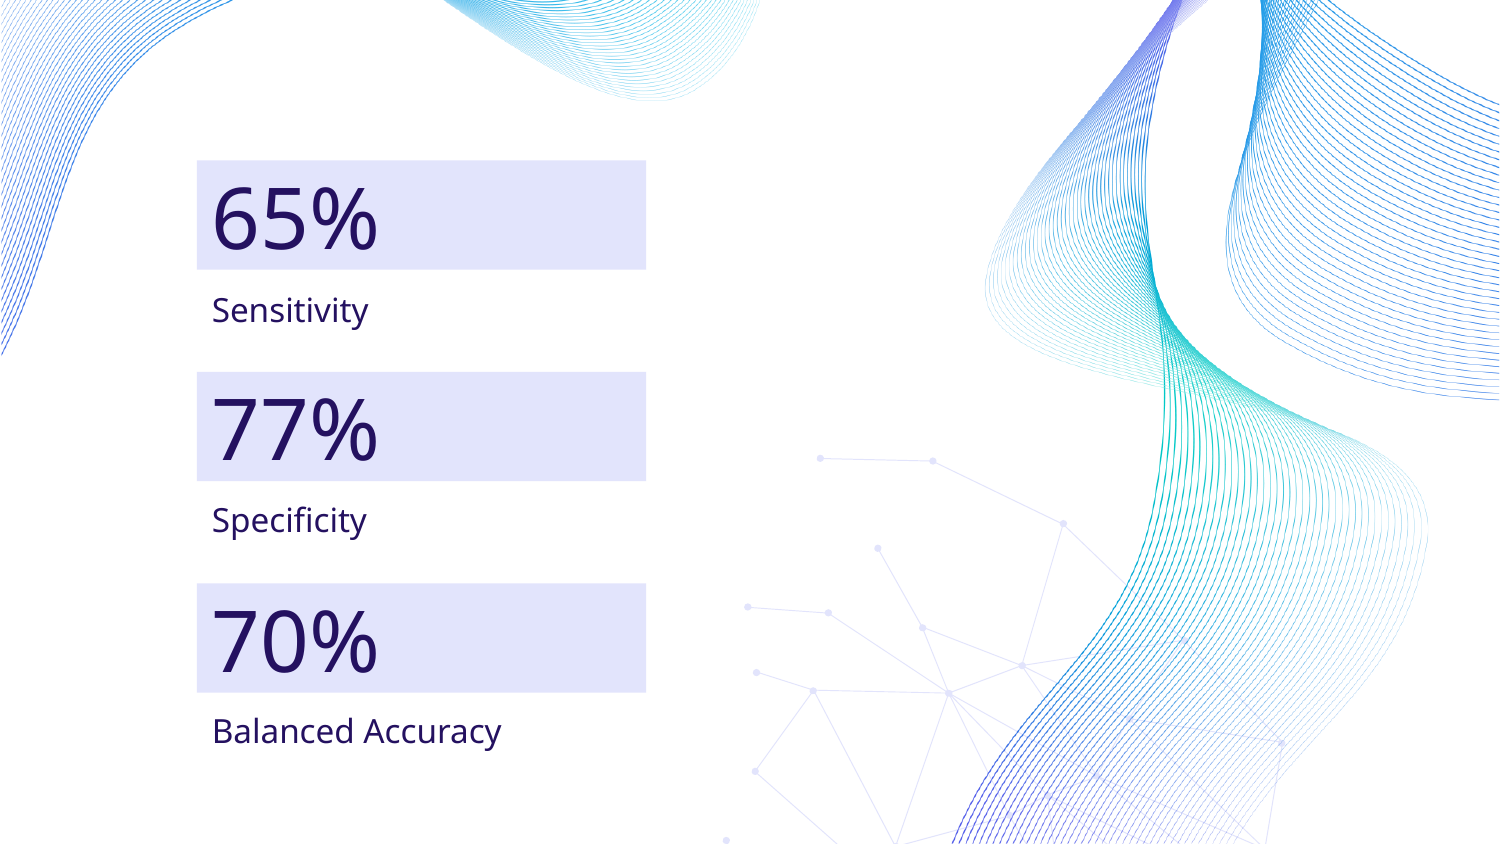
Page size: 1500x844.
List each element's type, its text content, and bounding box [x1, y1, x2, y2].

title 77% [196, 371, 647, 482]
title 65% [196, 160, 647, 270]
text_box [629, 512, 936, 844]
picture [941, 0, 1500, 844]
subtitle Specificity [196, 483, 647, 544]
subtitle Sensitivity [196, 273, 647, 334]
title 70% [196, 583, 624, 693]
subtitle Balanced Accuracy [196, 695, 624, 756]
picture [0, 0, 776, 371]
